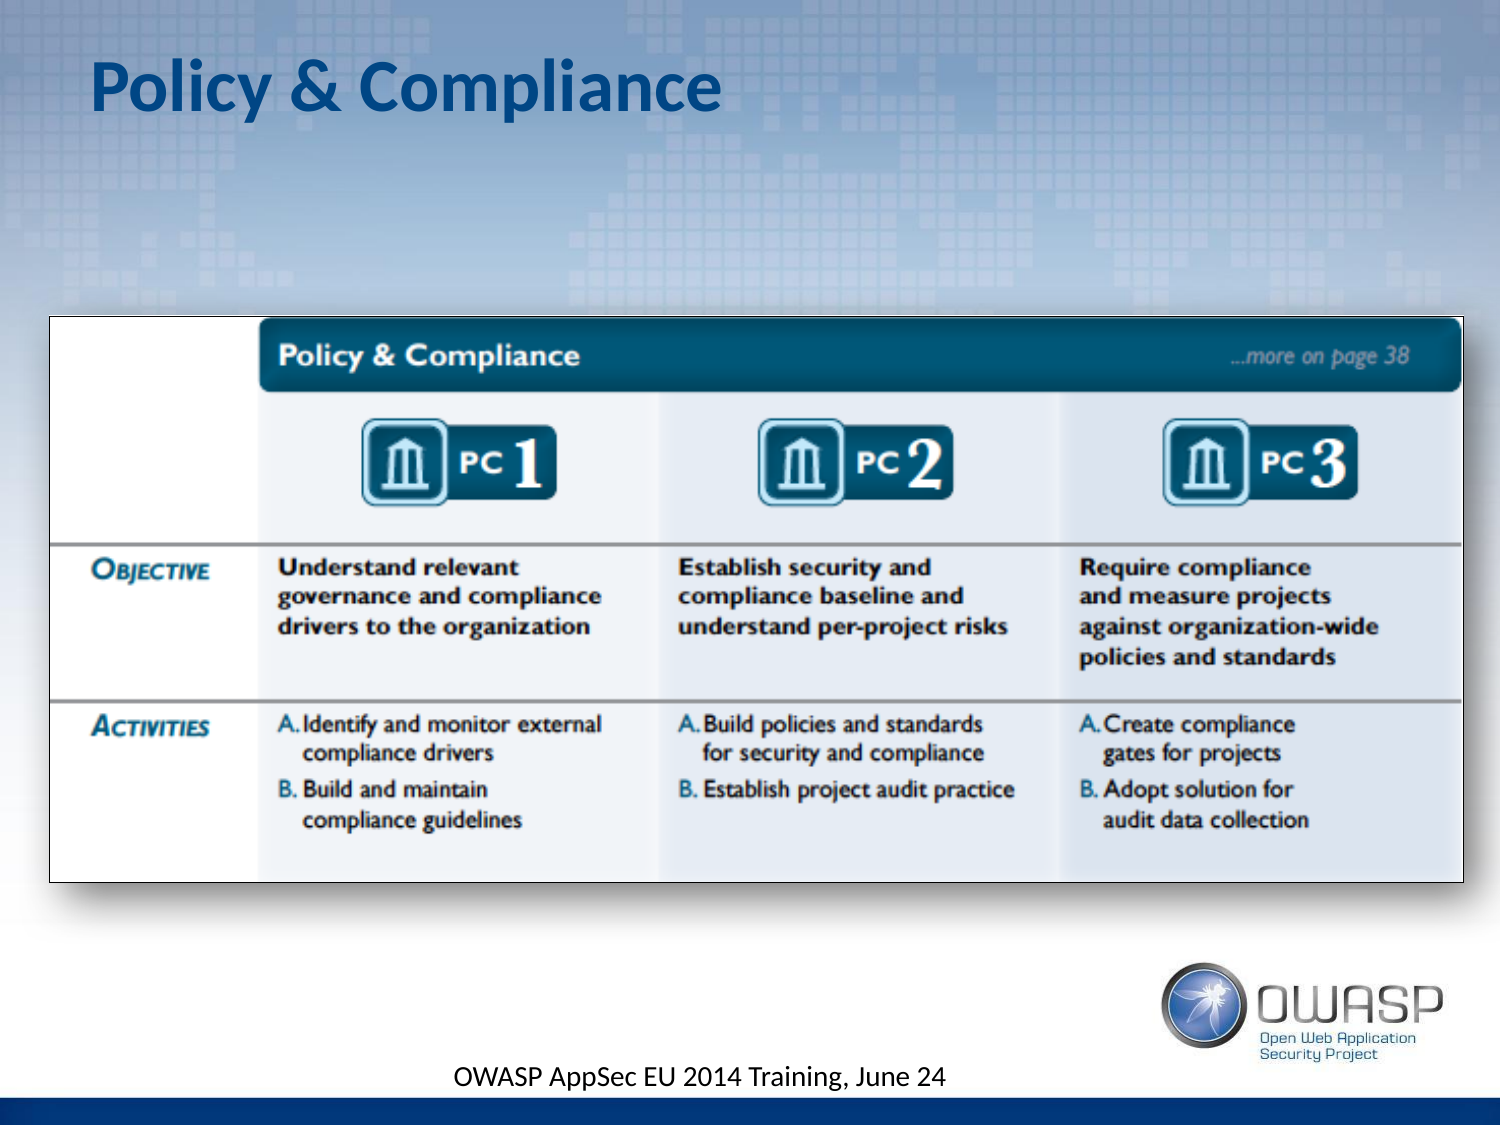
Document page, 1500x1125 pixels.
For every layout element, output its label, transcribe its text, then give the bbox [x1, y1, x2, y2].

title Policy & Compliance [75, 45, 1425, 119]
picture [0, 0, 1500, 1125]
footer OWASP AppSec EU 2014 Training, June 24 [258, 1042, 1142, 1103]
